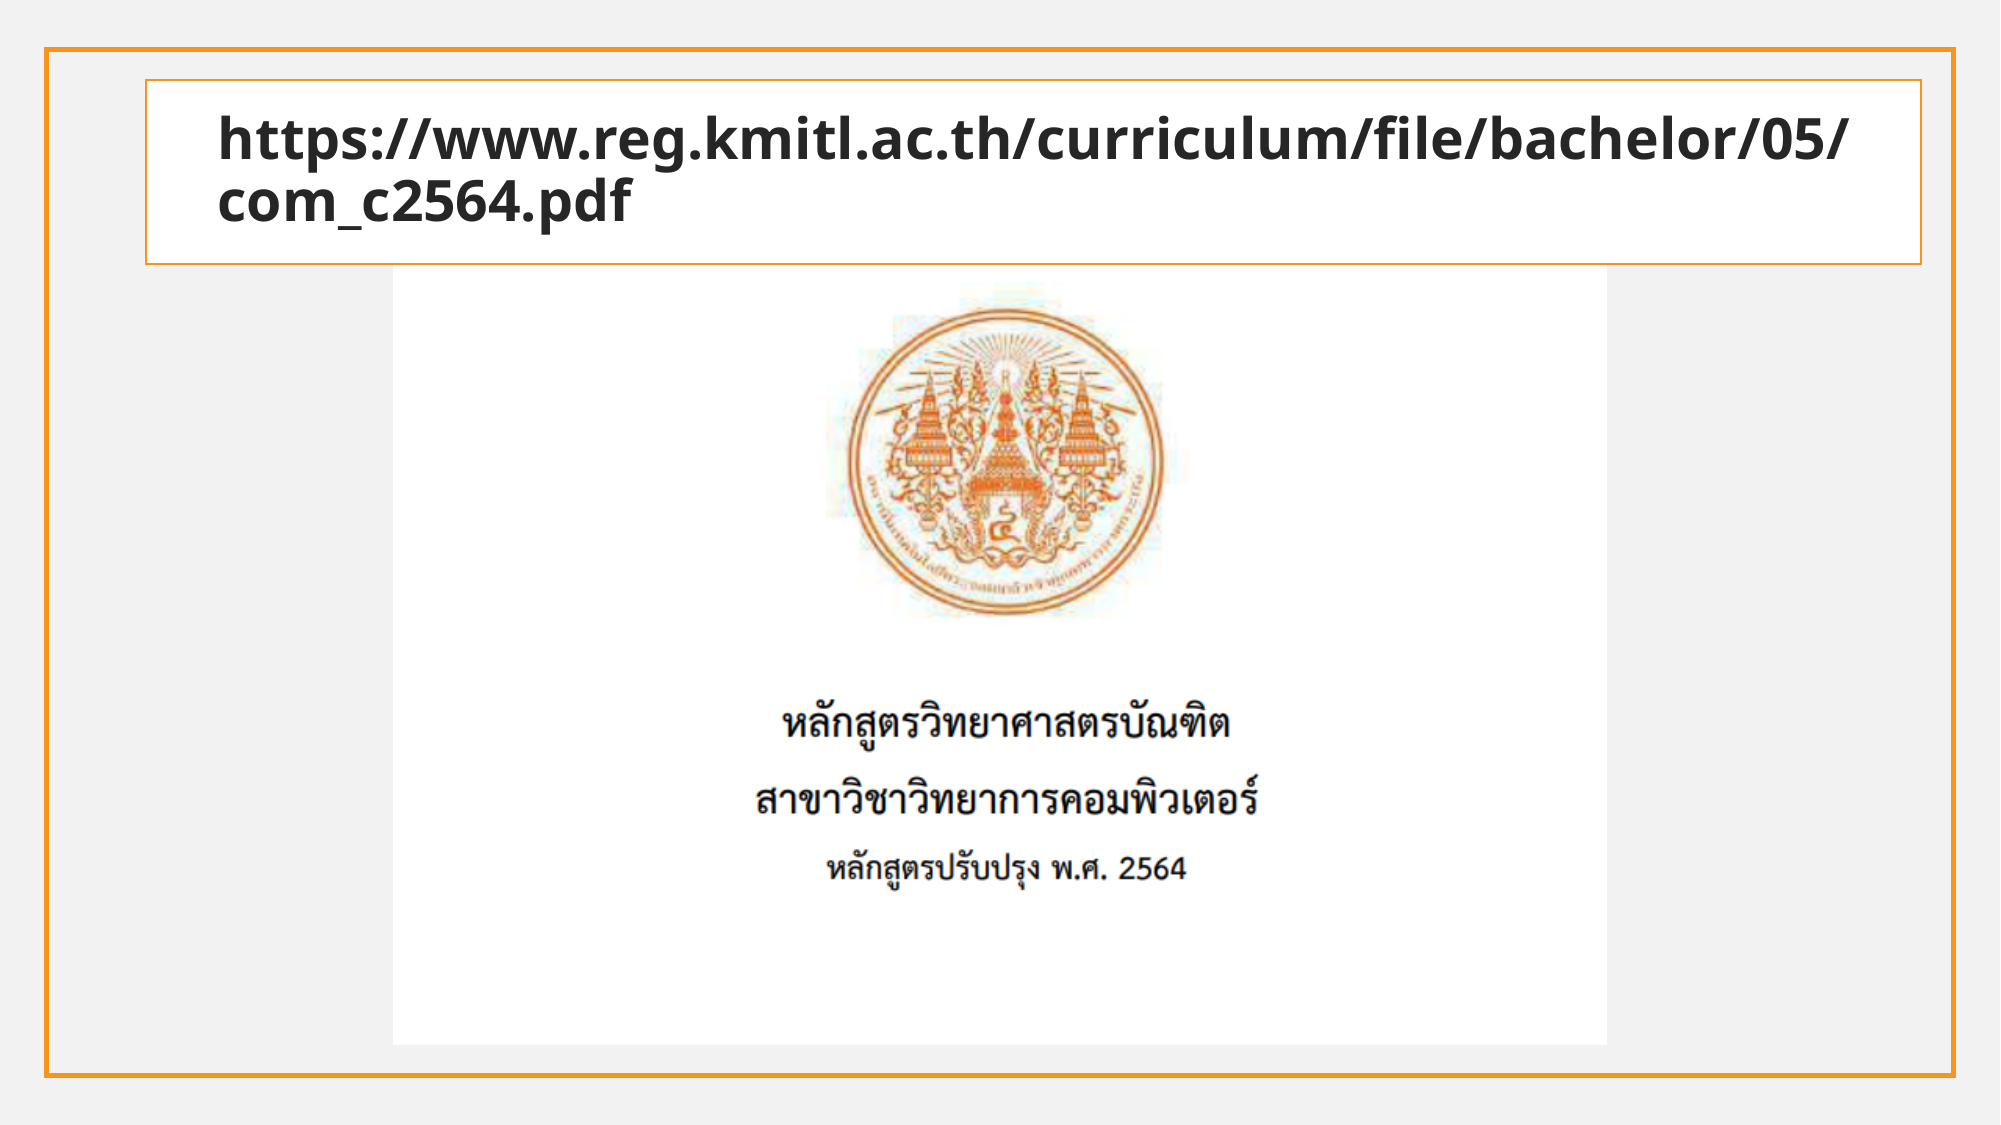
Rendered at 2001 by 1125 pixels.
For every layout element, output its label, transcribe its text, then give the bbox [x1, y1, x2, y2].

text_box [45, 49, 1955, 1076]
picture [393, 137, 1607, 1045]
text_box https://www.reg.kmitl.ac.th/curriculum/file/bachelor/05/com_c2564.pdf [145, 79, 1922, 265]
